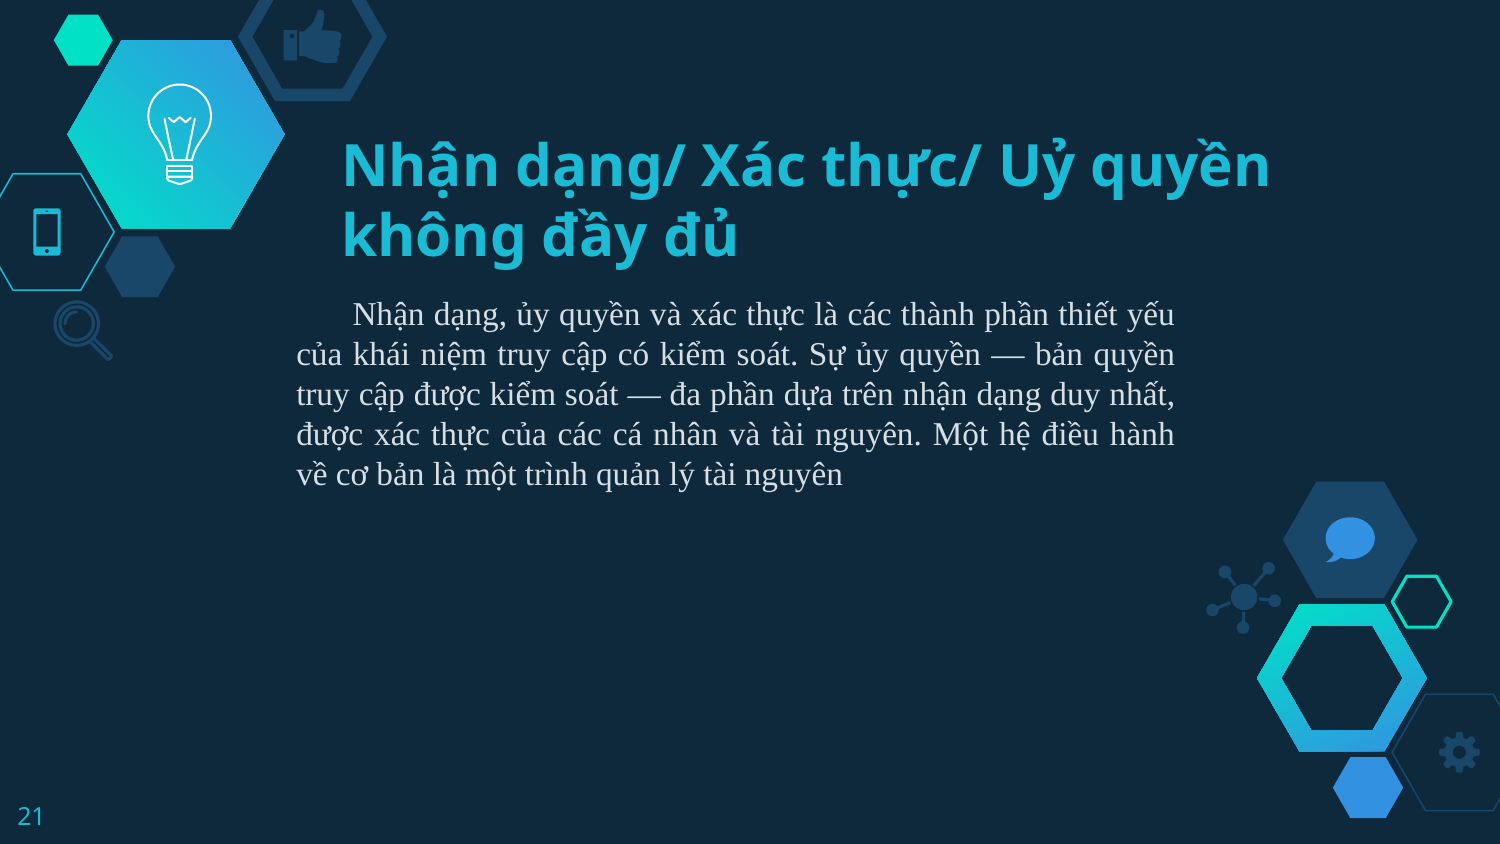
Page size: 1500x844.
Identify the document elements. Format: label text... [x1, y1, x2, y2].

title Nhận dạng/ Xác thực/ Uỷ quyền không đầy đủ [326, 112, 1413, 219]
slide_number 21 [2, 785, 93, 844]
text_box Nhận dạng, ủy quyền và xác thực là các thành phần thiết yếu của khái niệm truy cập có kiểm soát. Sự ủy quyền — bản quyền truy cập được kiểm soát — đa phần dựa trên nhận dạng duy nhất, được xác thực của các cá nhân và tài nguyên. Một hệ điều hành về cơ bản là một trình quản lý tài nguyên [281, 284, 1192, 500]
